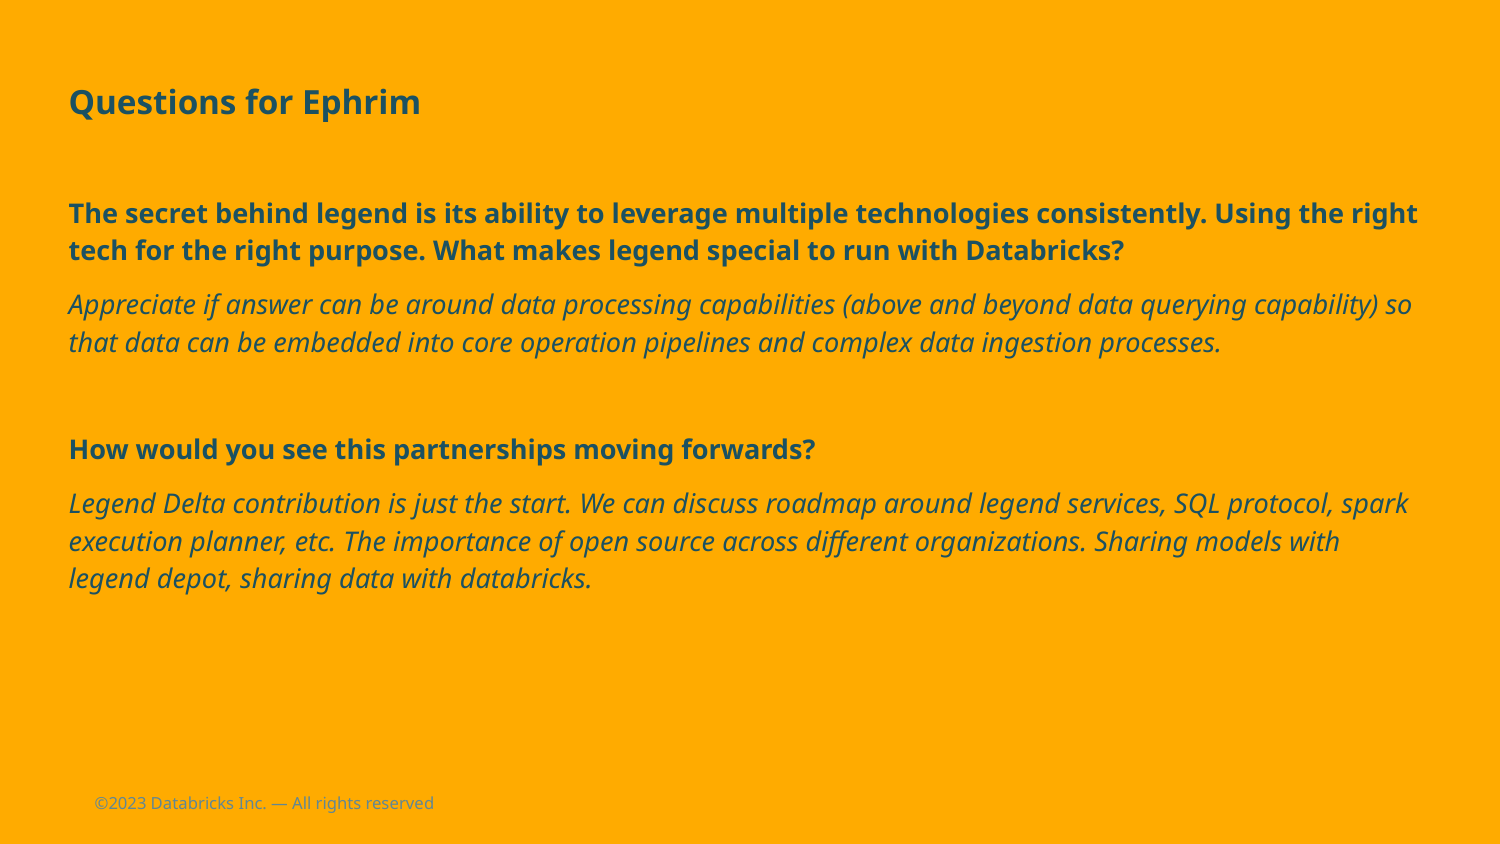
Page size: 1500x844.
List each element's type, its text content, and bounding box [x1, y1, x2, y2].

list Questions for Ephrim The secret behind legend is its ability to leverage multiple technologies consistently. Using the right tech for the right purpose. What makes legend special to run with Databricks? Appreciate if answer can be around data processing capabilities (above and beyond data querying capability) so that data can be embedded into core operation pipelines and complex data ingestion processes. How would you see this partnerships moving forwards? Legend Delta contribution is just the start. We can discuss roadmap around legend services, SQL protocol, spark execution planner, etc. The importance of open source across different organizations. Sharing models with legend depot, sharing data with databricks. [68, 75, 1425, 757]
